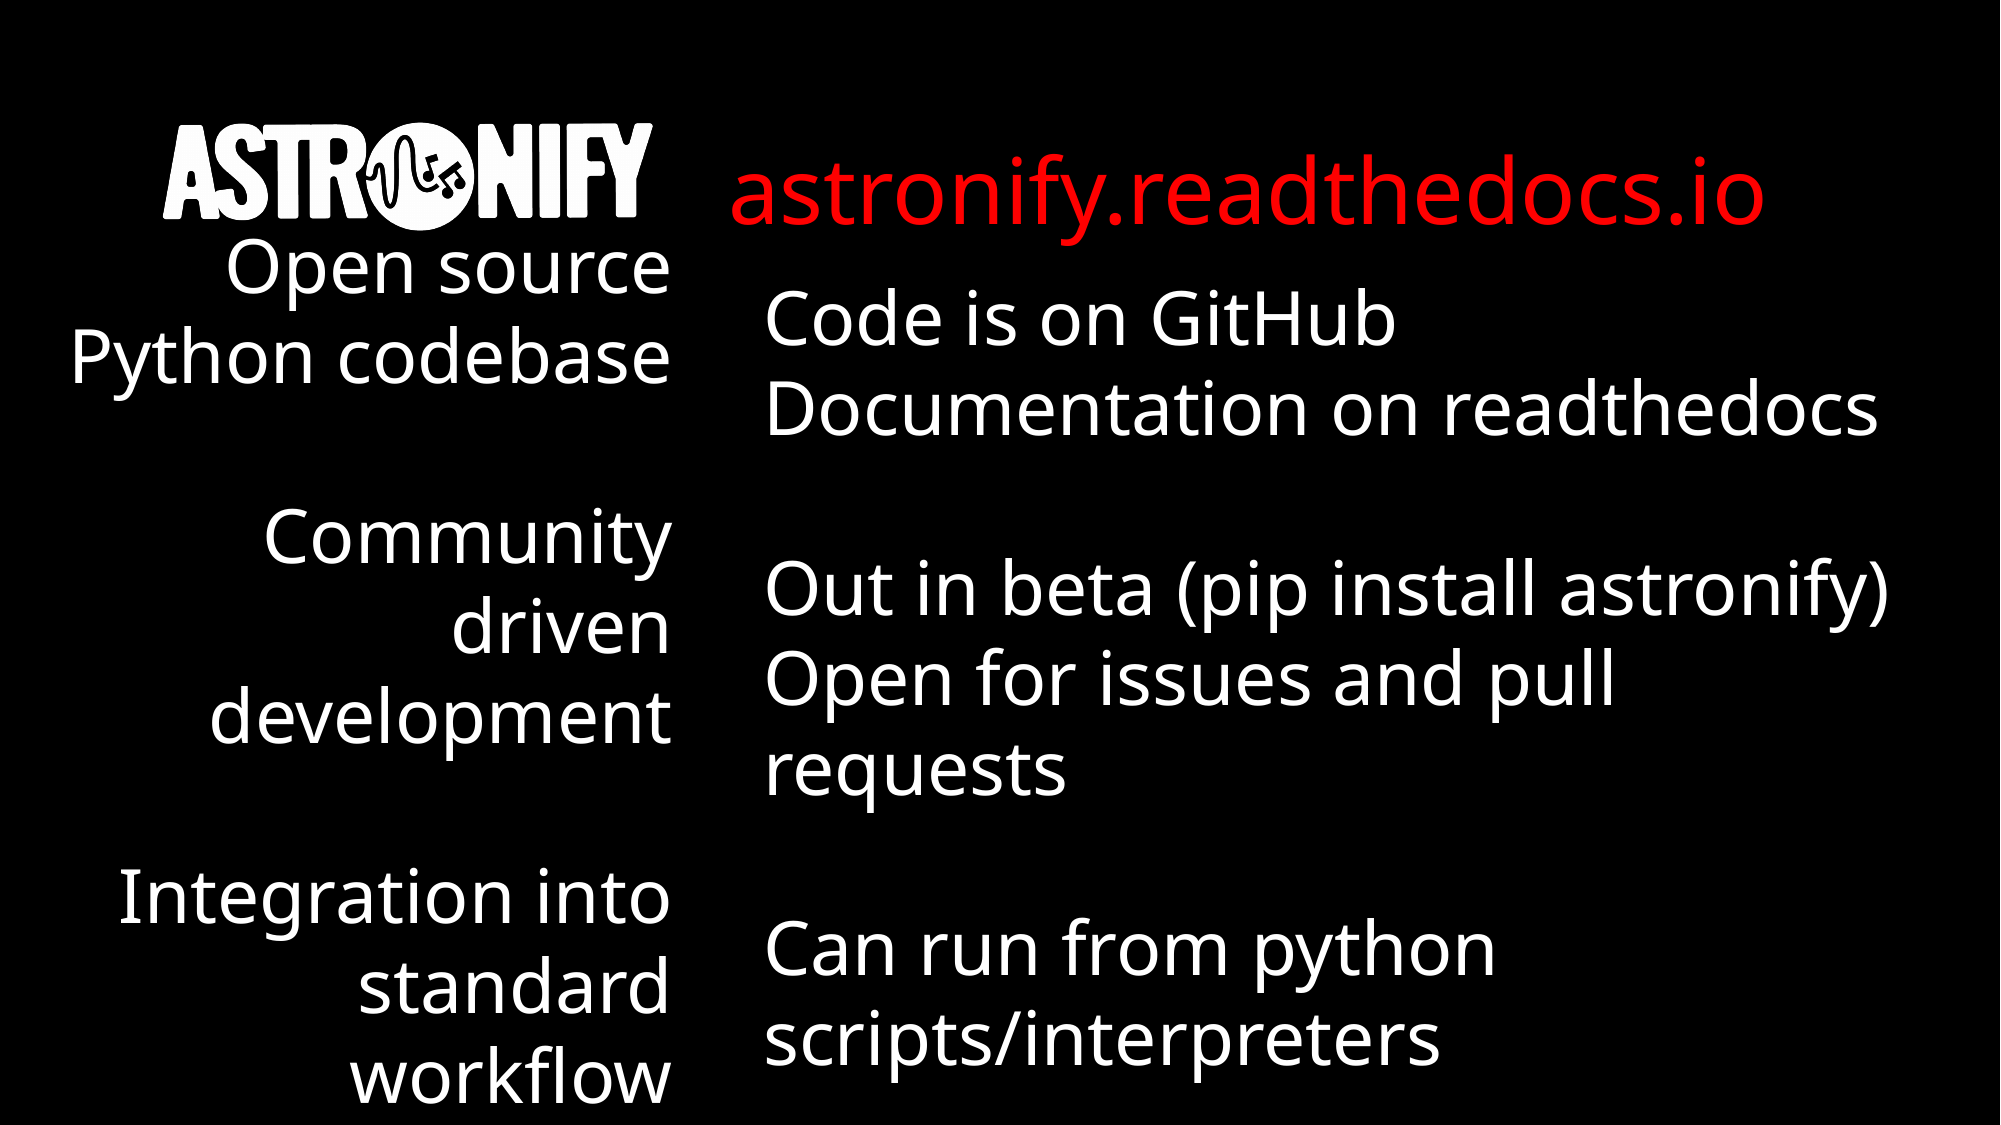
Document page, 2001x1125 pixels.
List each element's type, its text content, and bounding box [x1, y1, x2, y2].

text_box Code is on GitHub Documentation on readthedocs Out in beta (pip install astronify) Open for issues and pull requests Can run from python scripts/interpreters [748, 320, 1928, 1090]
text_box astronify.readthedocs.io [683, 125, 1812, 251]
text_box Open source Python codebase Community driven development Integration into standard workflow [8, 319, 688, 1077]
picture [137, 84, 683, 253]
